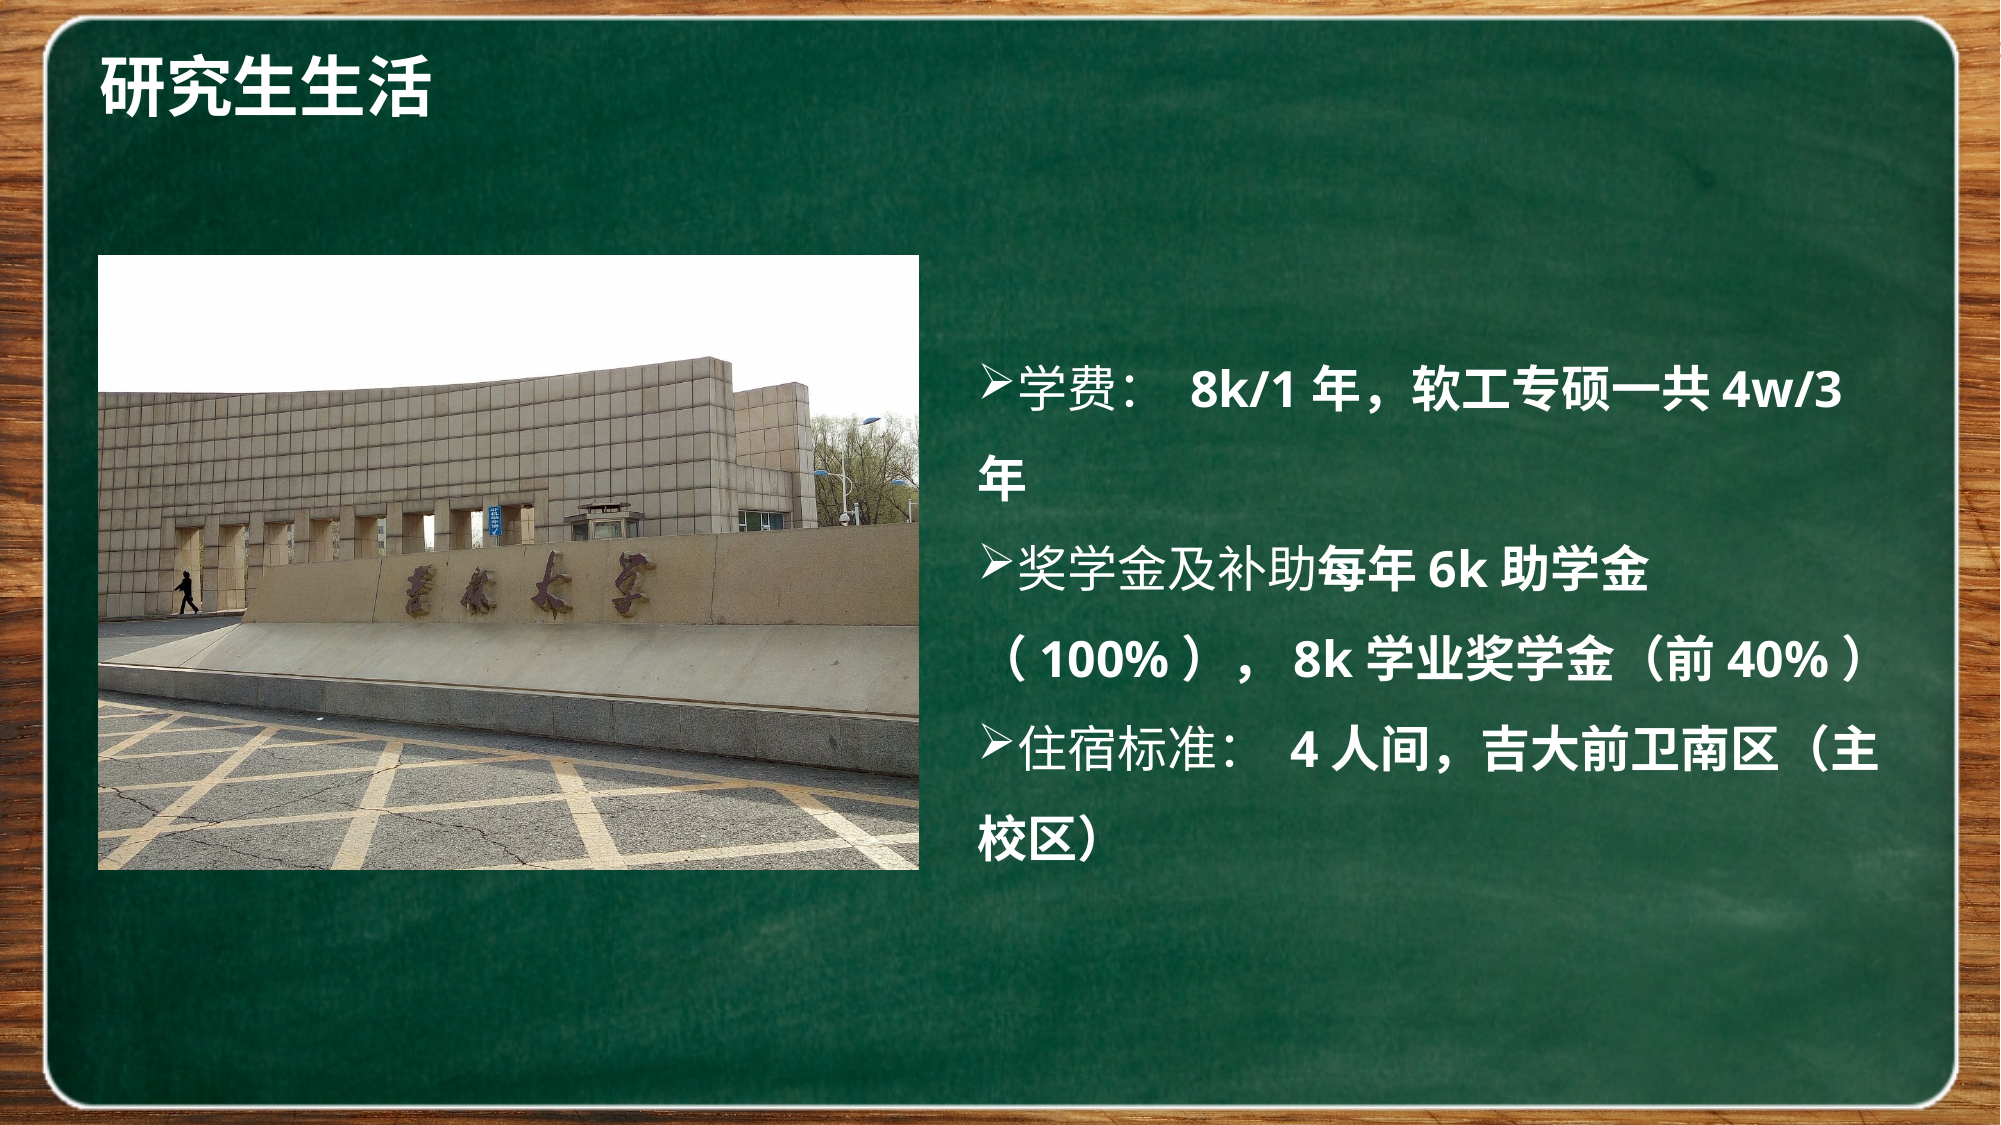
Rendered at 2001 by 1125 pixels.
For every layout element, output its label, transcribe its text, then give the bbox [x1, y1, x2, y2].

text_box 研究生生活 [84, 37, 1103, 132]
picture [0, 0, 2000, 1125]
text_box 学费： 8k/1年，软工专硕一共4w/3年 奖学金及补助每年6k助学金（100%），8k学业奖学金（前40%） 住宿标准： 4人间，吉大前卫南区（主校区） [962, 320, 1916, 965]
